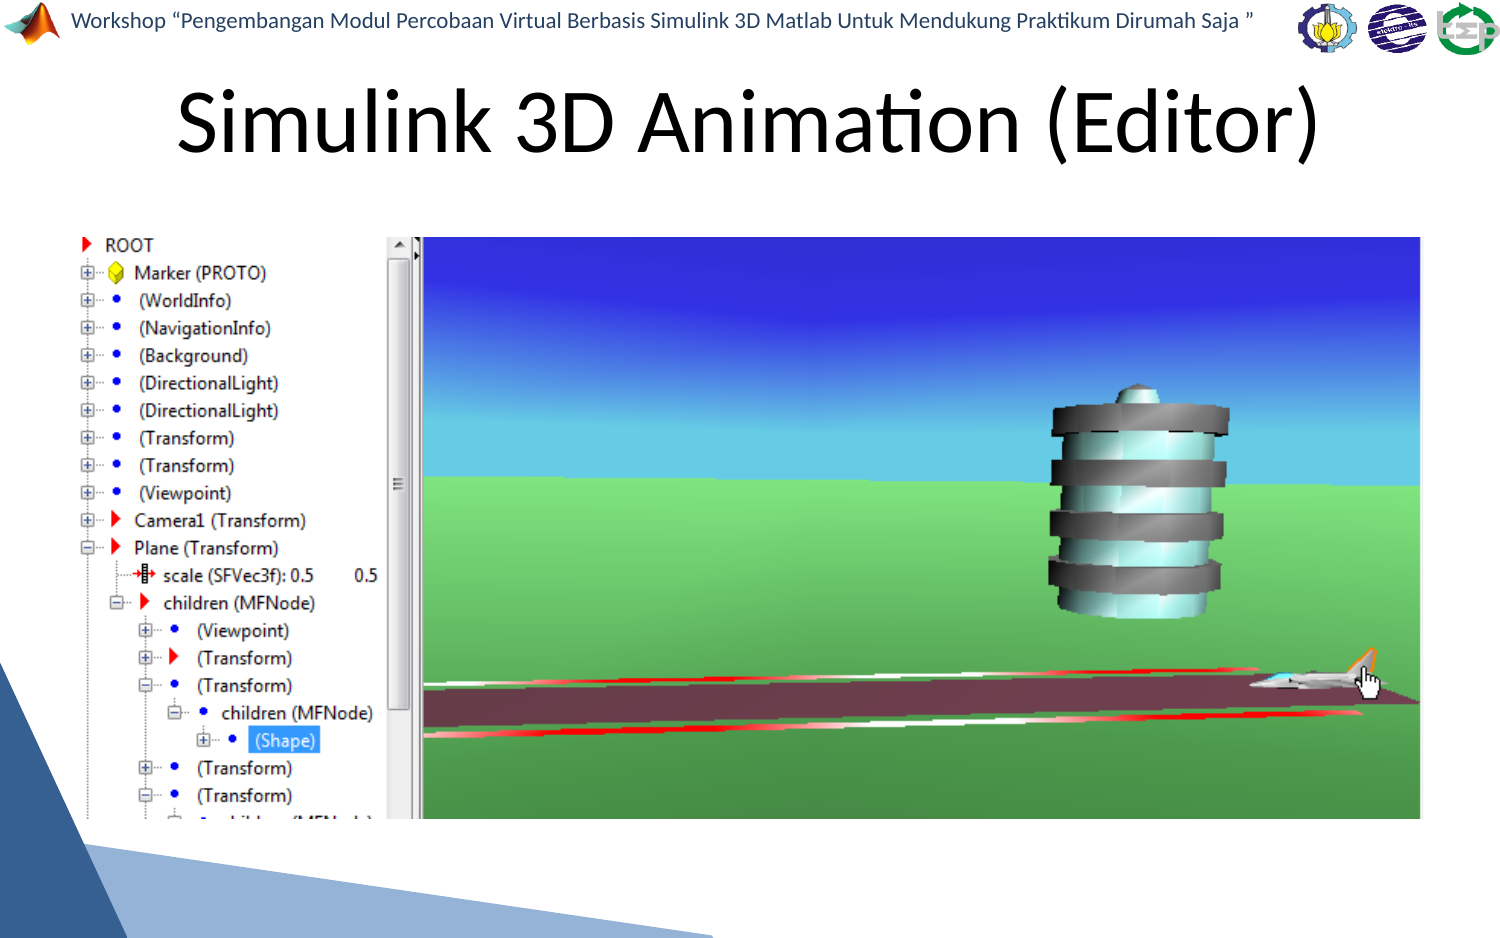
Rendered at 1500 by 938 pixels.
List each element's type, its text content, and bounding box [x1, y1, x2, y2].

picture [1294, 0, 1360, 37]
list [74, 237, 1426, 819]
picture [1437, 2, 1500, 55]
title Simulink 3D Animation (Editor) [75, 37, 1425, 194]
picture [1365, 2, 1429, 54]
picture [3, 2, 60, 45]
